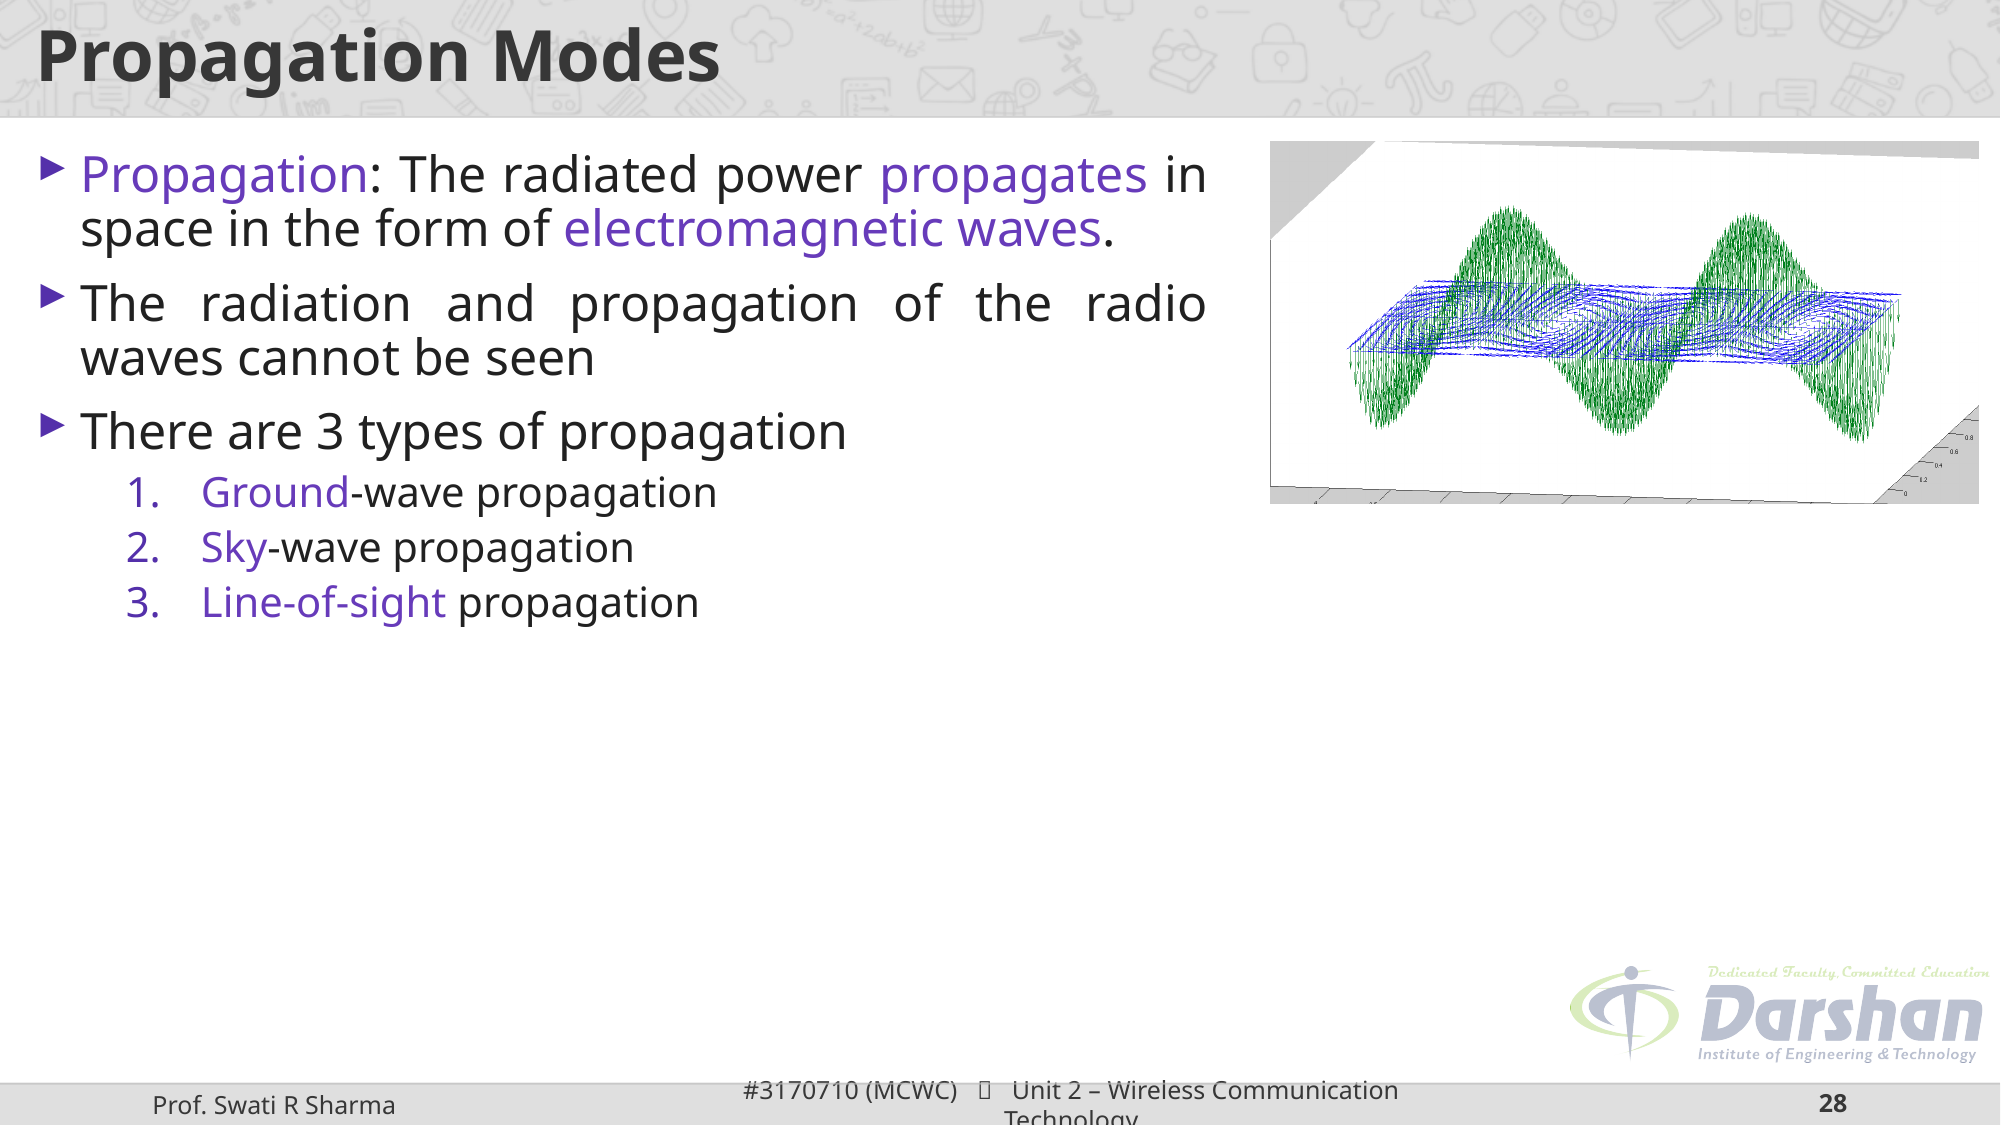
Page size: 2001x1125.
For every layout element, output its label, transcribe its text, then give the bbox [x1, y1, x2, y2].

picture [1270, 141, 1979, 504]
title Propagation Modes [0, 0, 2000, 117]
list Propagation: The radiated power propagates in space in the form of electromagnetic waves. The radiation and propagation of the radio waves cannot be seen There are 3 types of propagation Ground-wave propagation Sky-wave propagation Line-of-sight propagation [21, 141, 1224, 1059]
